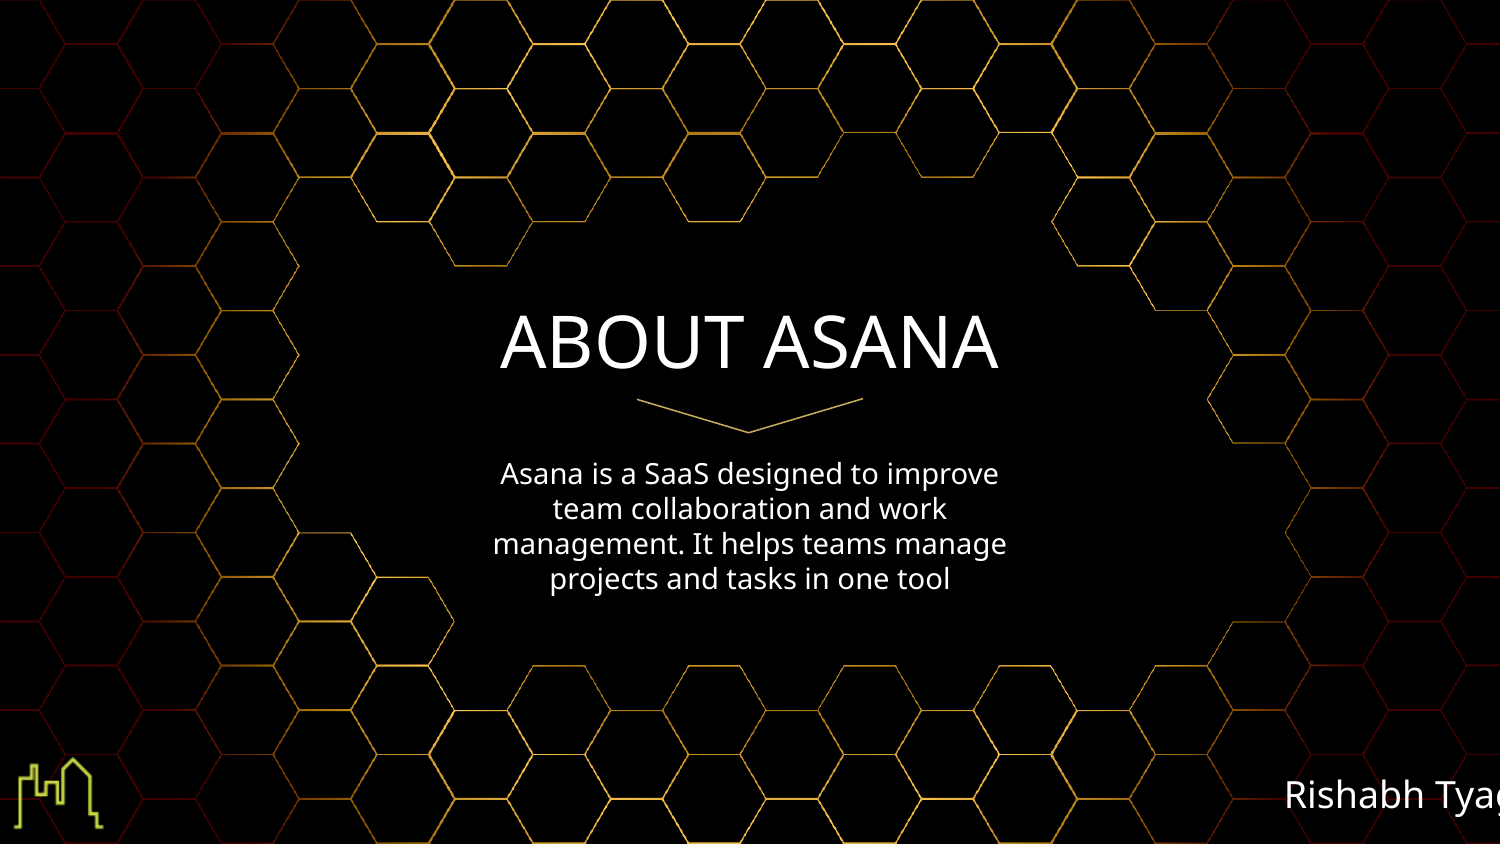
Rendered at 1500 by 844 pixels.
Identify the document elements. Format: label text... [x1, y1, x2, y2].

picture [0, 0, 1500, 844]
text_box [1406, 793, 1500, 844]
subtitle Asana is a SaaS designed to improve team collaboration and work management. It helps teams manage projects and tasks in one tool [460, 440, 1040, 599]
text_box [637, 398, 864, 433]
text_box Rishabh Tyagi [1268, 755, 1500, 831]
title ABOUT ASANA [460, 304, 1040, 399]
